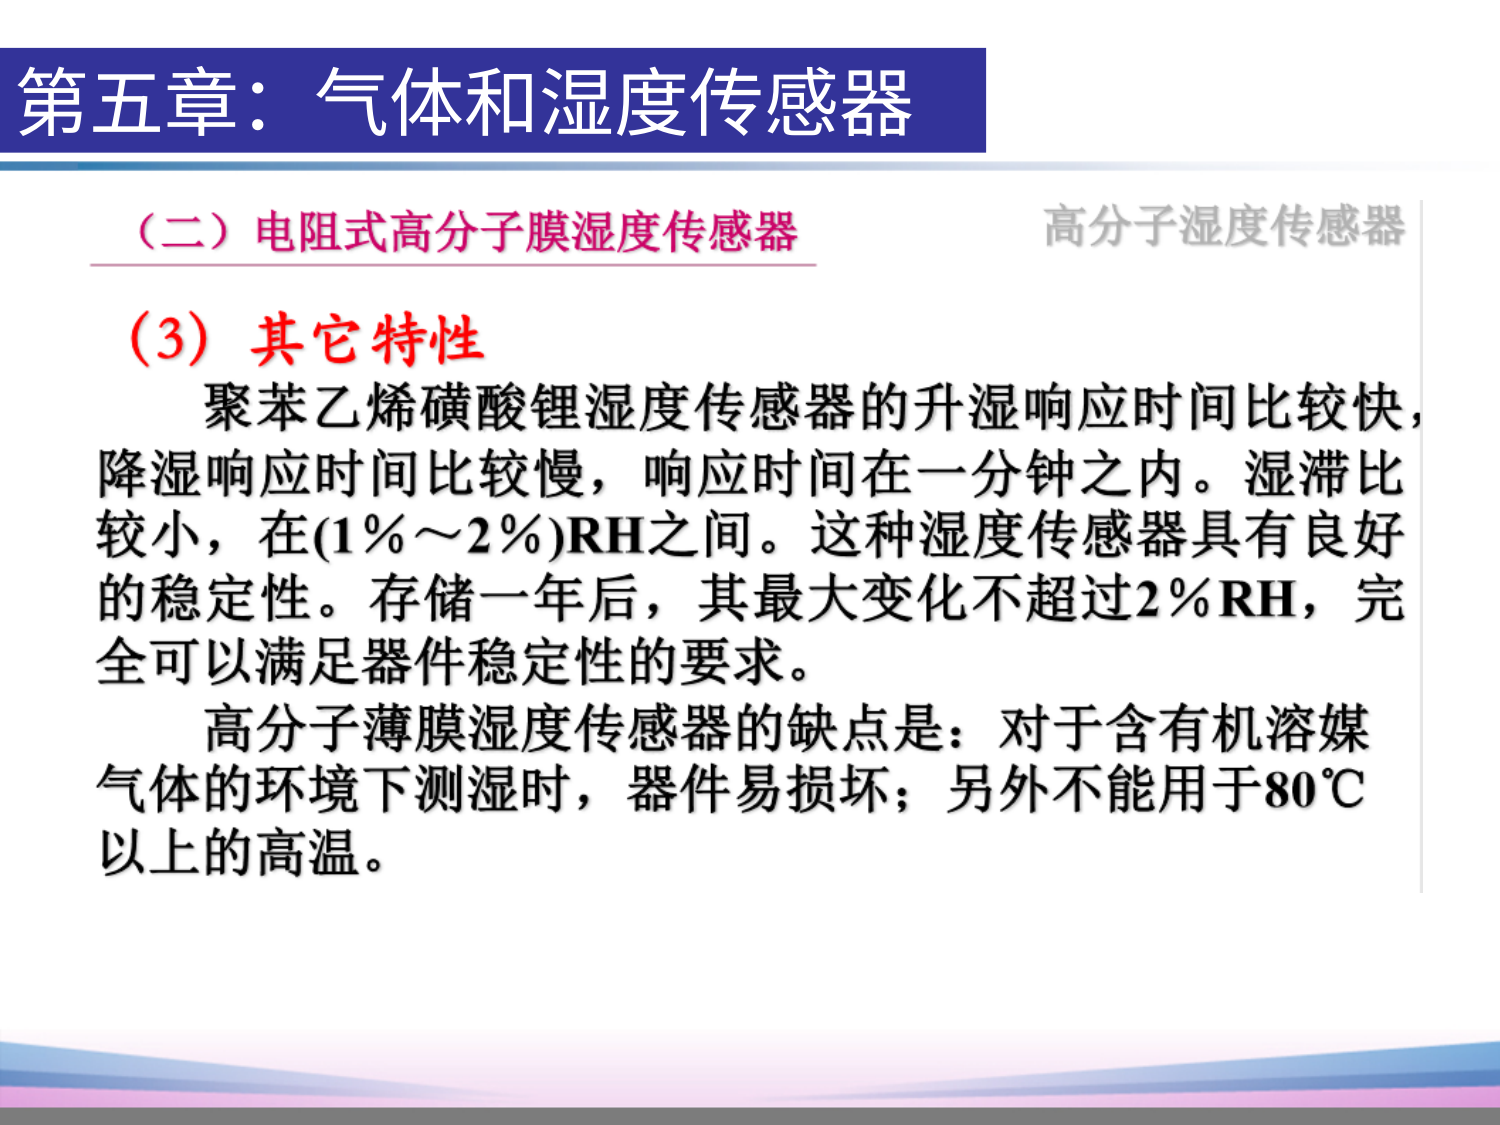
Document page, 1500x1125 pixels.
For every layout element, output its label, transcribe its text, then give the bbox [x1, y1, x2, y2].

text_box 第五章：气体和湿度传感器 [0, 47, 987, 153]
picture [0, 0, 1500, 1125]
